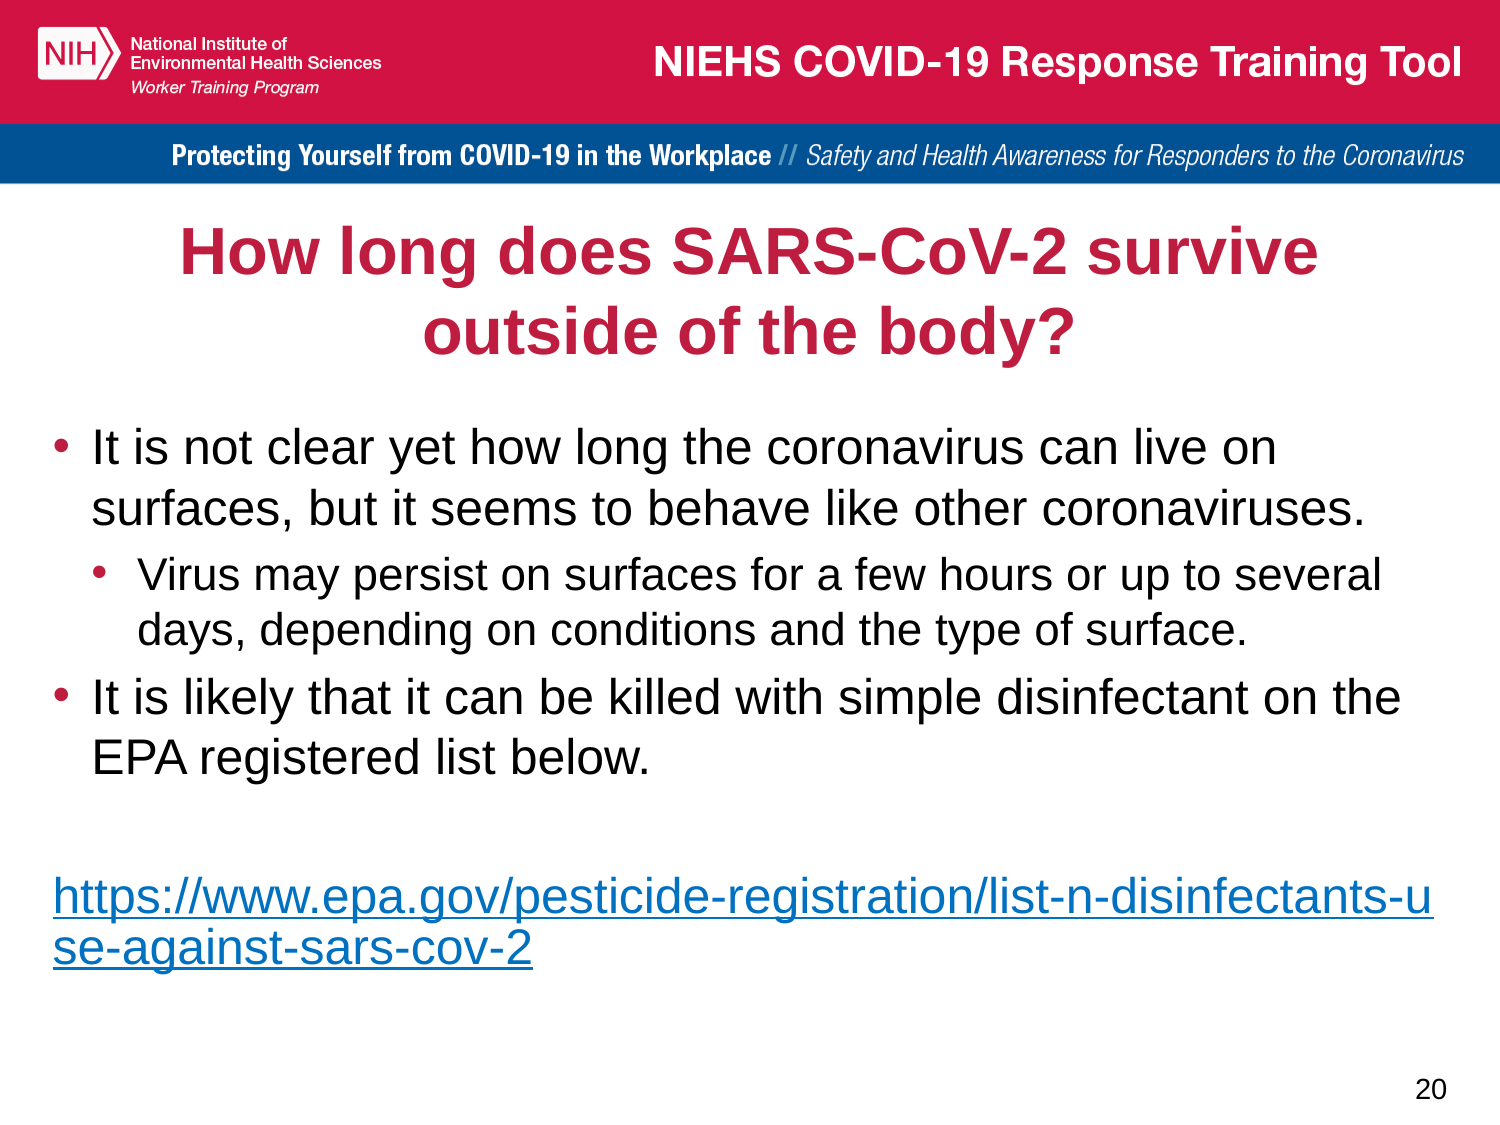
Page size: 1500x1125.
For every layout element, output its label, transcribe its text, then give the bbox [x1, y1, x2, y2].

picture [0, 0, 1500, 1125]
slide_number 20 [1262, 1062, 1463, 1100]
title How long does SARS-CoV-2 survive outside of the body? [37, 212, 1463, 337]
list It is not clear yet how long the coronavirus can live on surfaces, but it seems to behave like other coronaviruses. Virus may persist on surfaces for a few hours or up to several days, depending on conditions and the type of surface. It is likely that it can be killed with simple disinfectant on the EPA registered list below. https://www.epa.gov/pesticide-registration/list-n-disinfectants-use-against-sars-cov-2 There are ongoing investigations to learn more. [37, 337, 1463, 1063]
